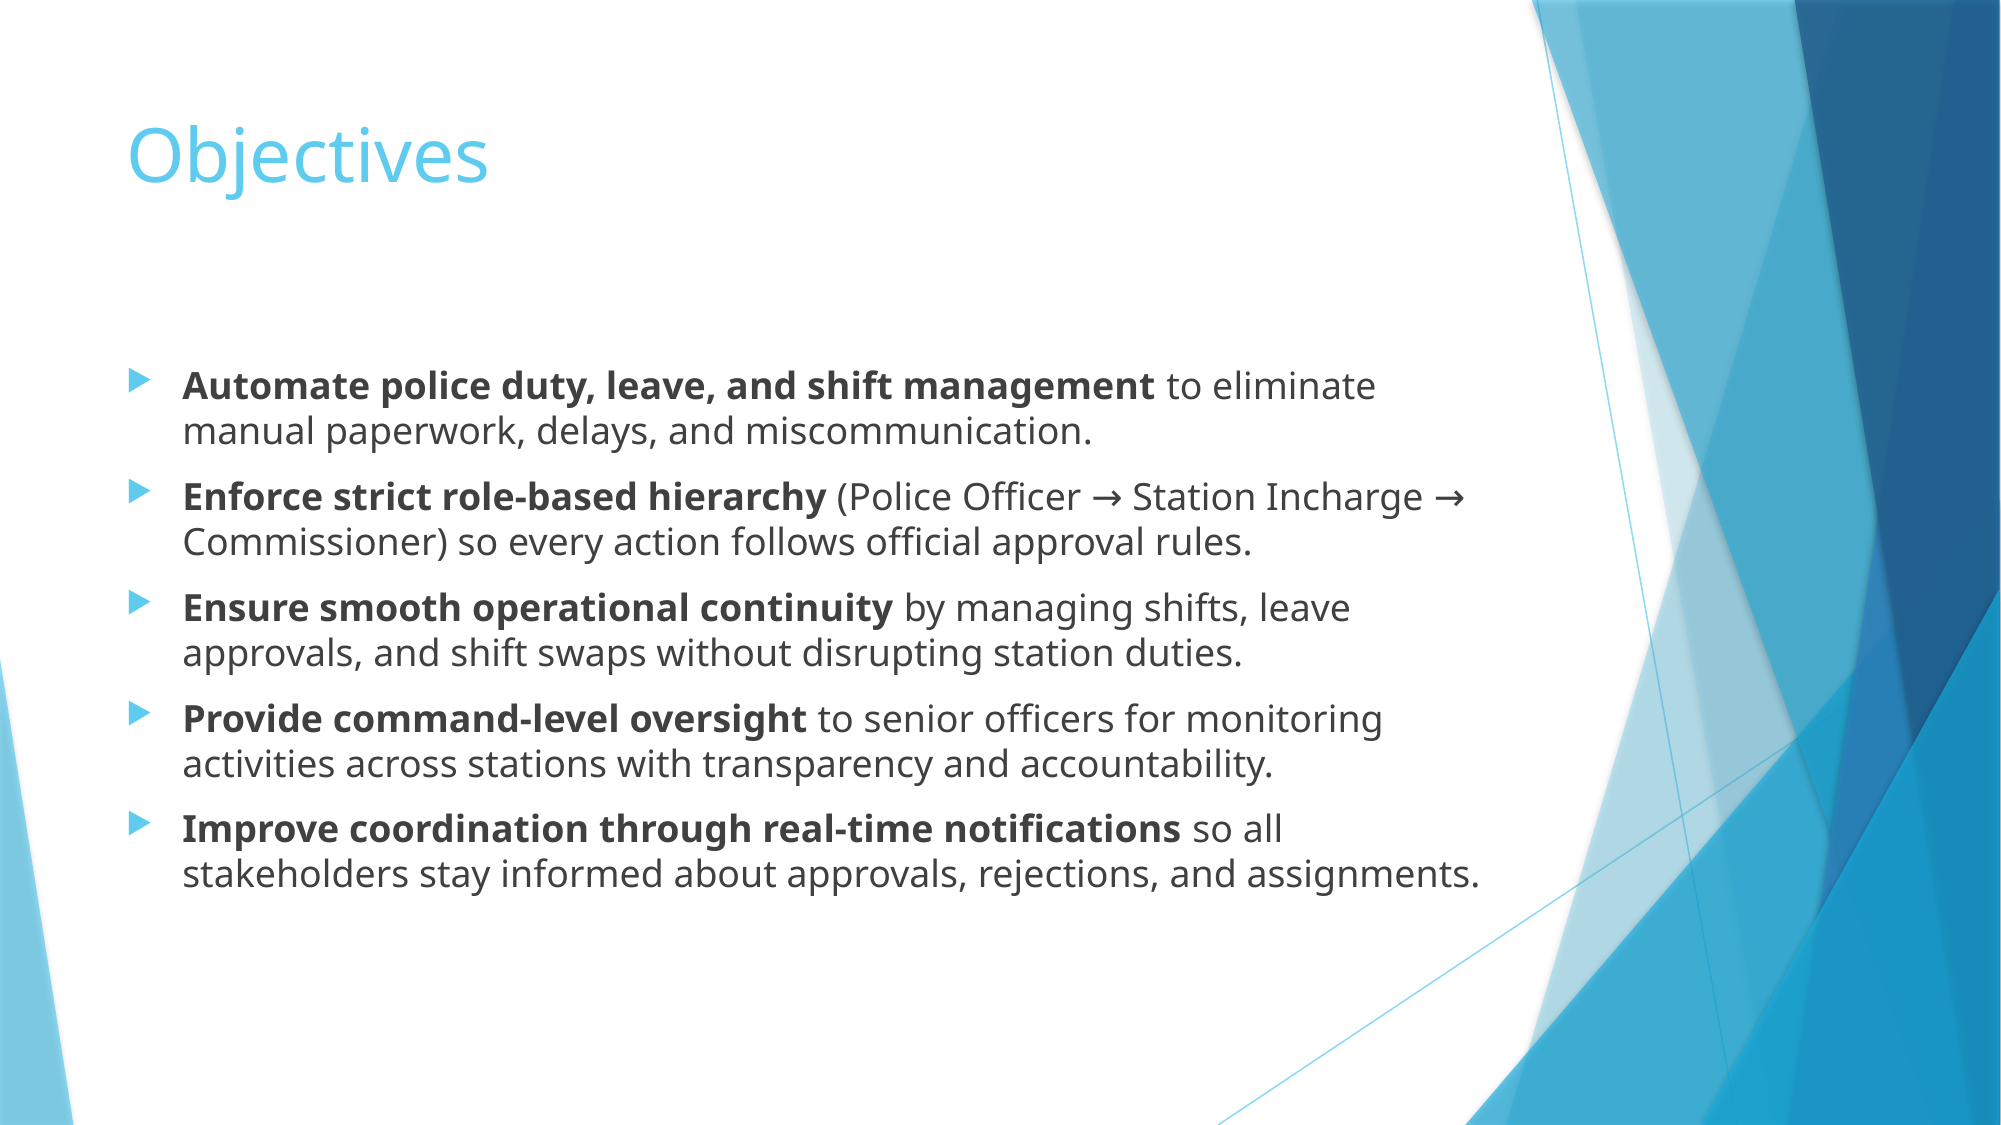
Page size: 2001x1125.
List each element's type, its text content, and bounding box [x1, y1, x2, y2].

list Automate police duty, leave, and shift management to eliminate manual paperwork, delays, and miscommunication. Enforce strict role-based hierarchy (Police Officer → Station Incharge → Commissioner) so every action follows official approval rules. Ensure smooth operational continuity by managing shifts, leave approvals, and shift swaps without disrupting station duties. Provide command-level oversight to senior officers for monitoring activities across stations with transparency and accountability. Improve coordination through real-time notifications so all stakeholders stay informed about approvals, rejections, and assignments. [111, 354, 1522, 992]
title Objectives [111, 99, 1522, 317]
